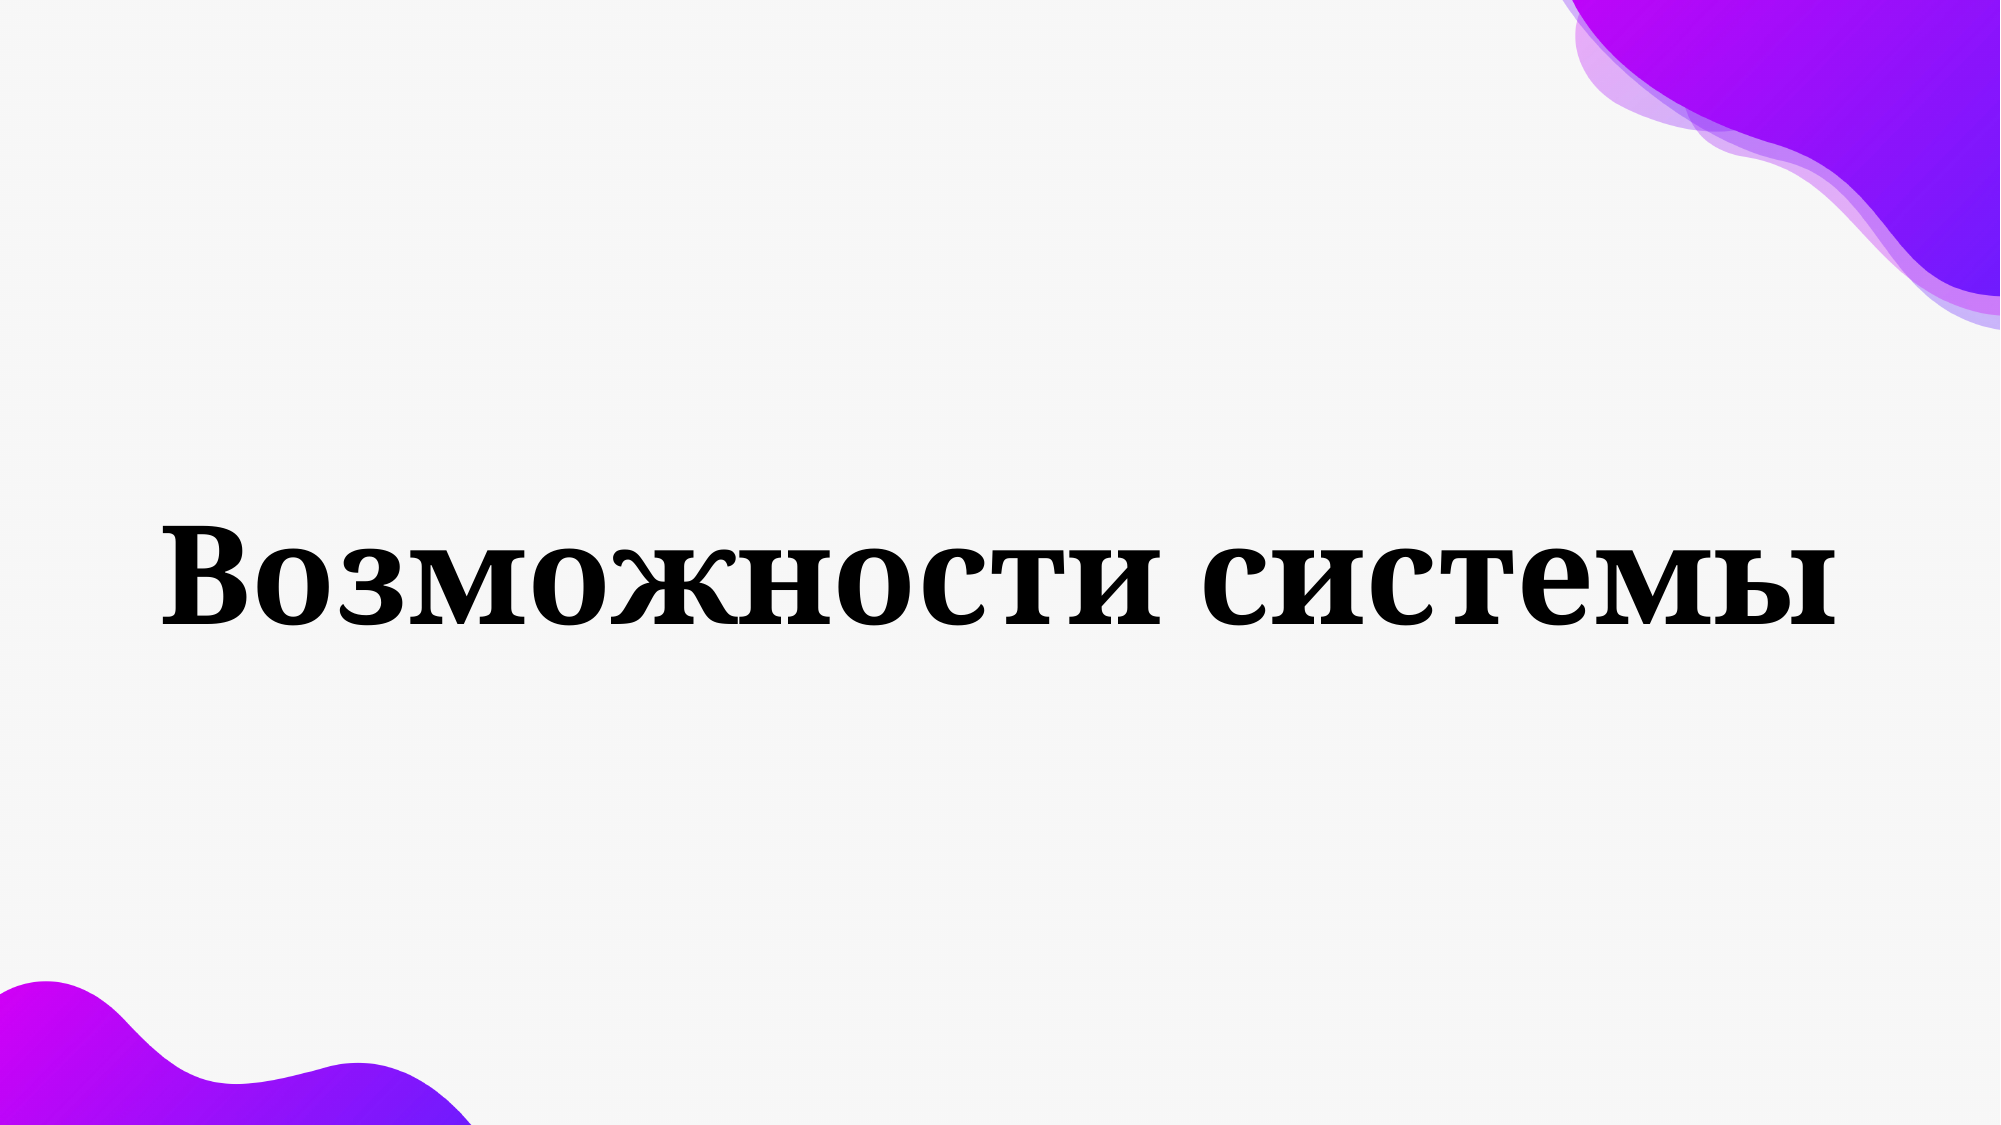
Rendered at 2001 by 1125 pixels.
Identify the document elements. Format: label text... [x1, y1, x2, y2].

title Возможности системы [136, 280, 1862, 662]
picture [0, 0, 2000, 1125]
